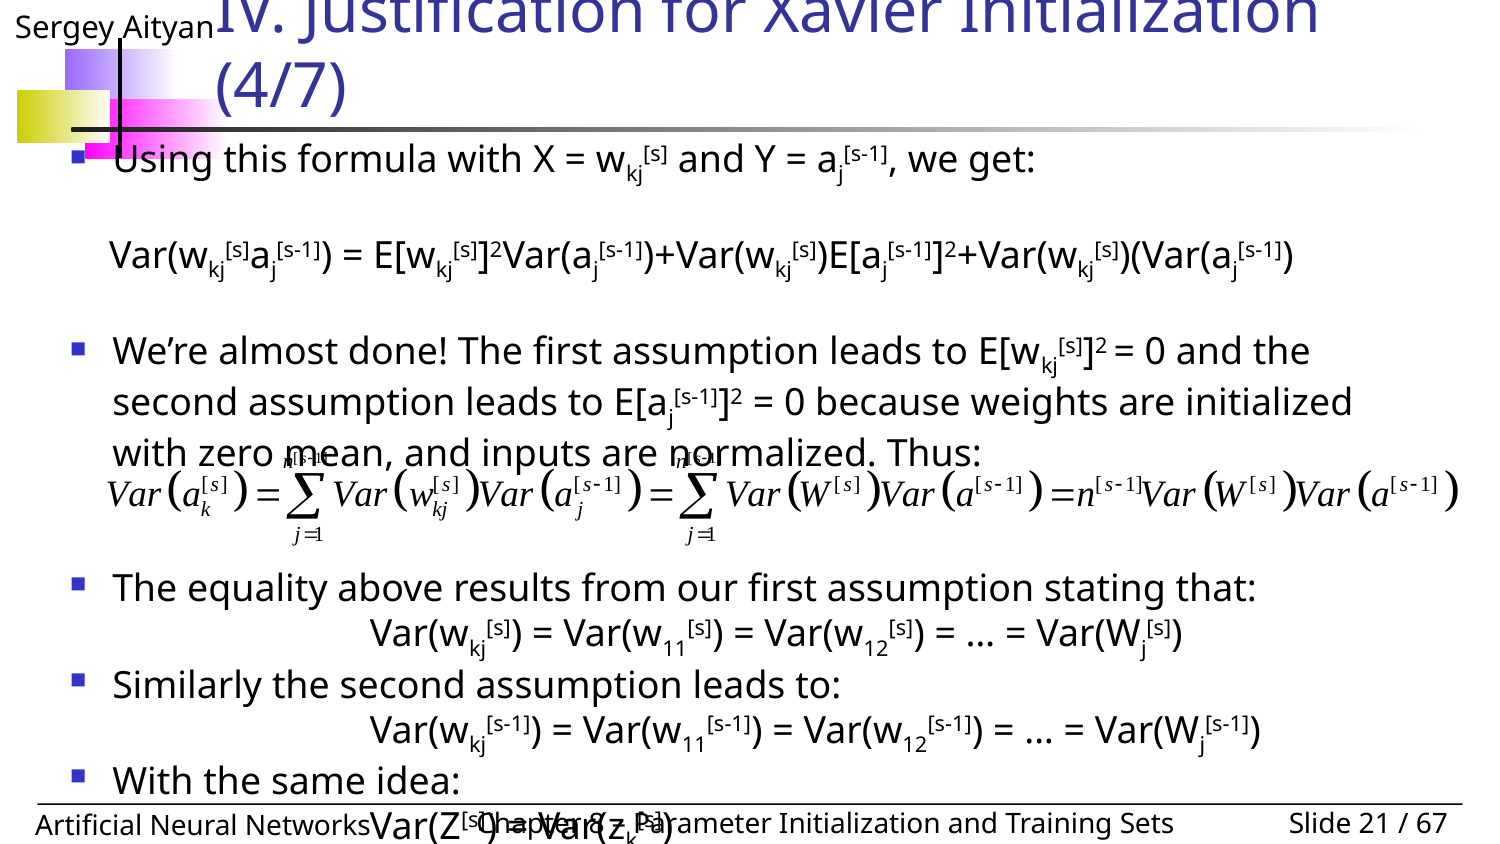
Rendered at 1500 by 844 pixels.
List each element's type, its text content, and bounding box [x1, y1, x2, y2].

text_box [103, 444, 1463, 554]
title IV. Justification for Xavier Initialization (4/7) [200, 46, 1463, 128]
list Using this formula with X = wkj[s] and Y = aj[s-1]​, we get: Var(wkj[s]aj[s-1]) = E[wkj[s]]2Var(aj[s-1])+Var(wkj[s])E[aj[s-1]]2+Var(wkj[s])(Var(aj[s-1]) We’re almost done! The first assumption leads to E[wkj[s]]2 = 0 and the second assumption leads to E[aj[s-1]]2 = 0 because weights are initialized with zero mean, and inputs are normalized. Thus: The equality above results from our first assumption stating that: Var(wkj[s]) = Var(w11[s]) = Var(w12[s]) = … = Var(Wj[s]) Similarly the second assumption leads to: Var(wkj[s-1]) = Var(w11[s-1]) = Var(w12[s-1]) = … = Var(Wj[s-1]) With the same idea: Var(Z[s]) = Var(zk[s]) [55, 127, 1447, 439]
